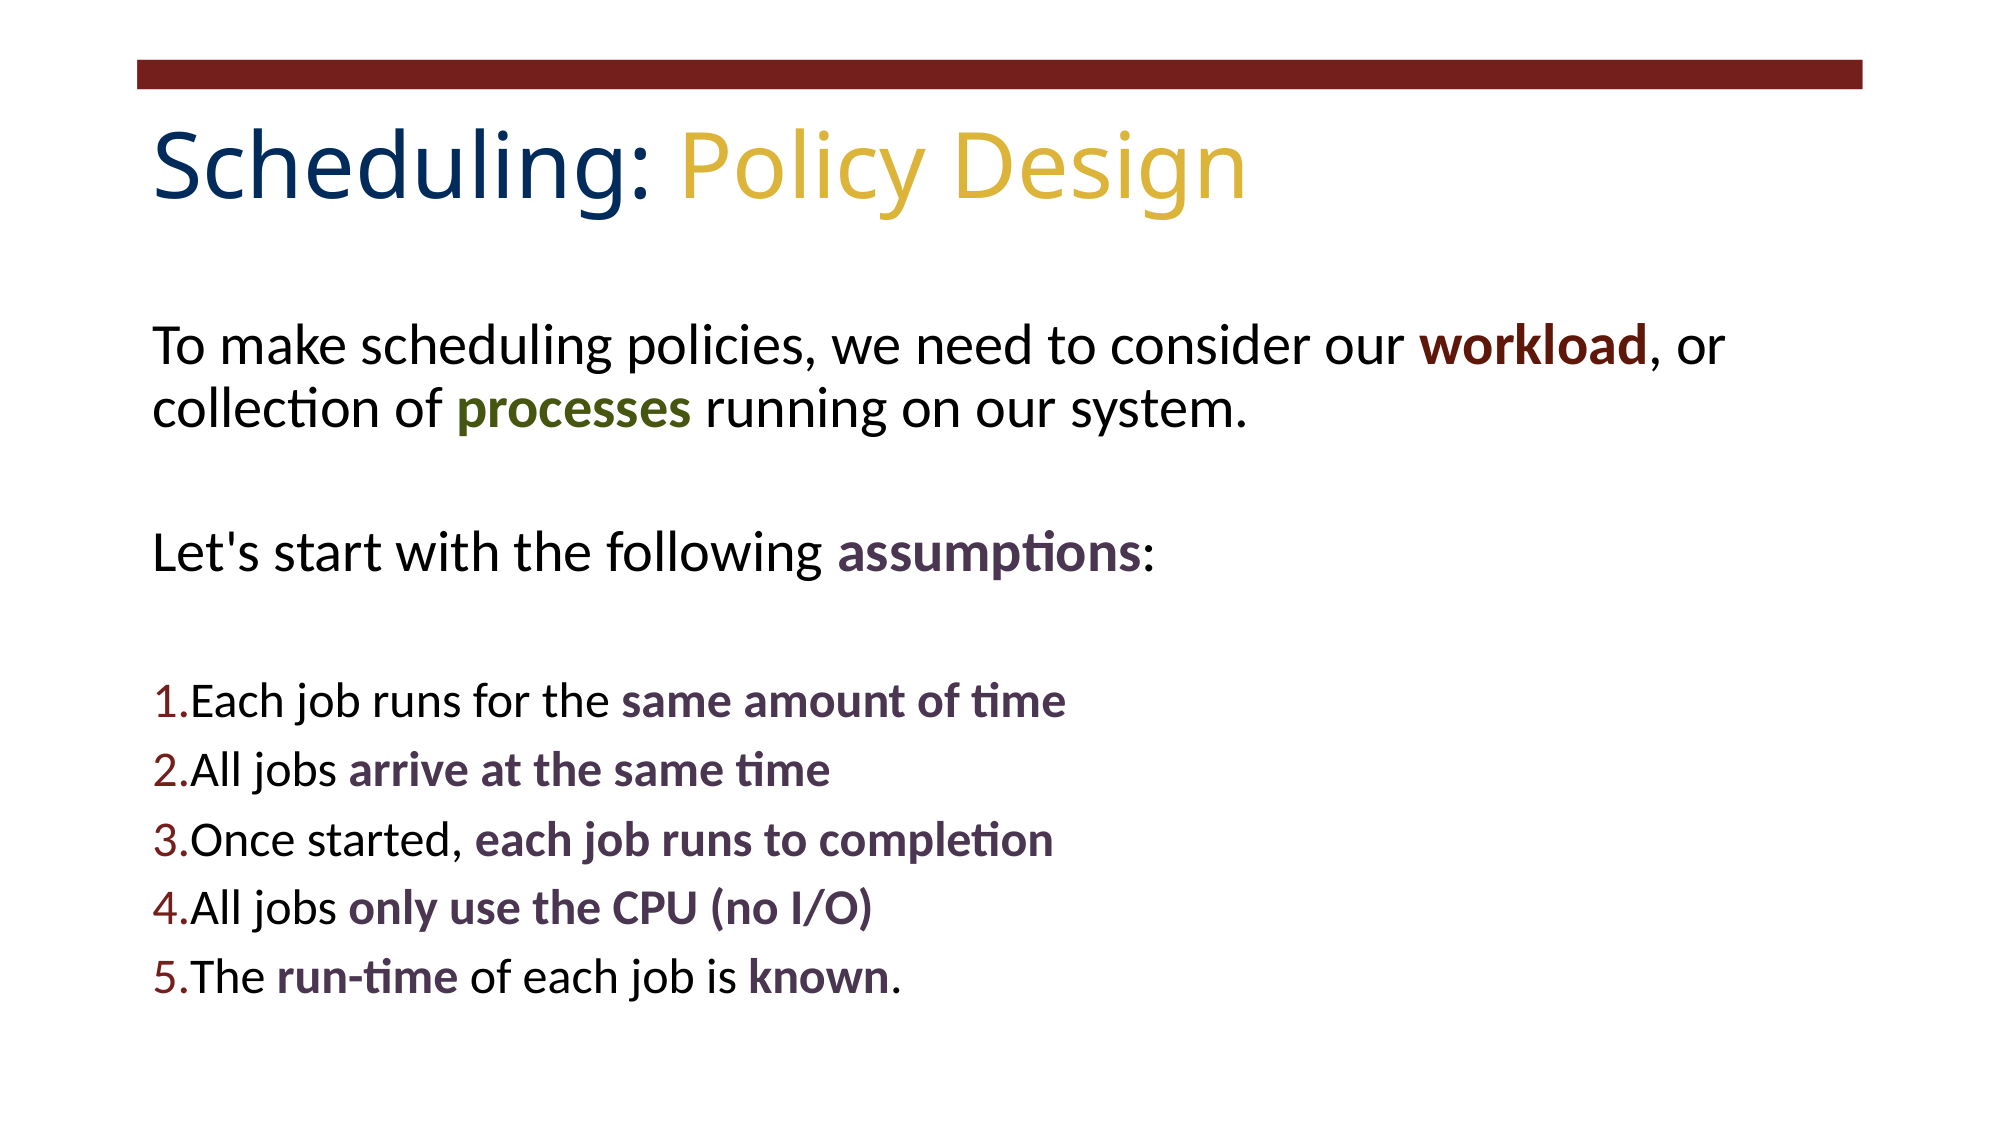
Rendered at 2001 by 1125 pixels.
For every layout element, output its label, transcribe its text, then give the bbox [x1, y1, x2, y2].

title Scheduling: Policy Design [137, 59, 1863, 278]
list To make scheduling policies, we need to consider our workload, or collection of processes running on our system. Let's start with the following assumptions: Each job runs for the same amount of time All jobs arrive at the same time Once started, each job runs to completion All jobs only use the CPU (no I/O) The run-time of each job is known. [137, 299, 1863, 1103]
